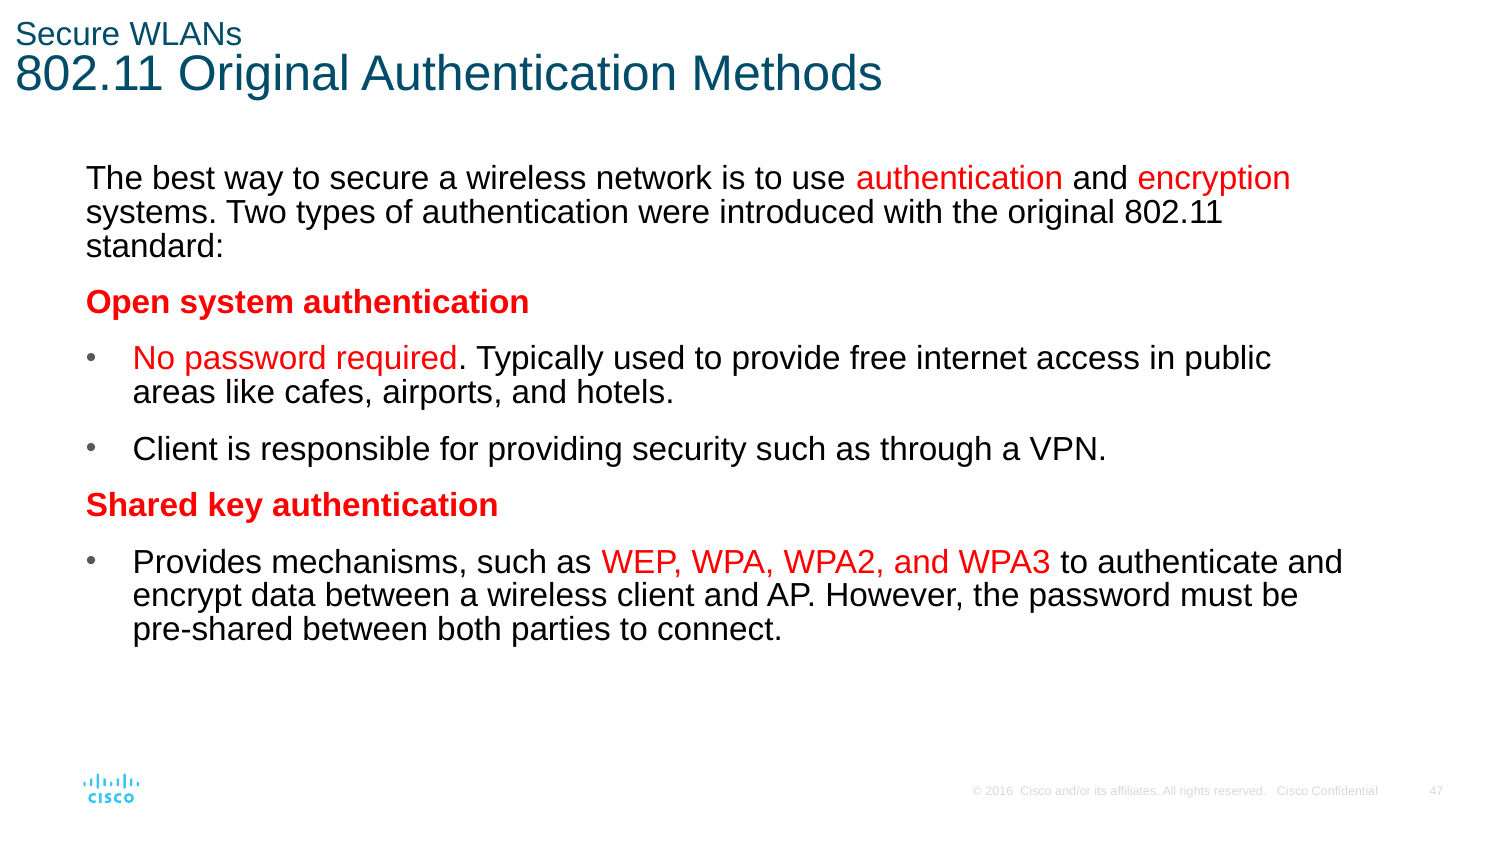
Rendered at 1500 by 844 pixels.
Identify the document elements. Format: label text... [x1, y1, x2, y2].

list The best way to secure a wireless network is to use authentication and encryption systems. Two types of authentication were introduced with the original 802.11 standard: Open system authentication No password required. Typically used to provide free internet access in public areas like cafes, airports, and hotels. Client is responsible for providing security such as through a VPN. Shared key authentication Provides mechanisms, such as WEP, WPA, WPA2, and WPA3 to authenticate and encrypt data between a wireless client and AP. However, the password must be pre-shared between both parties to connect. [70, 154, 1369, 702]
title Secure WLANs 802.11 Original Authentication Methods [0, 0, 1369, 121]
